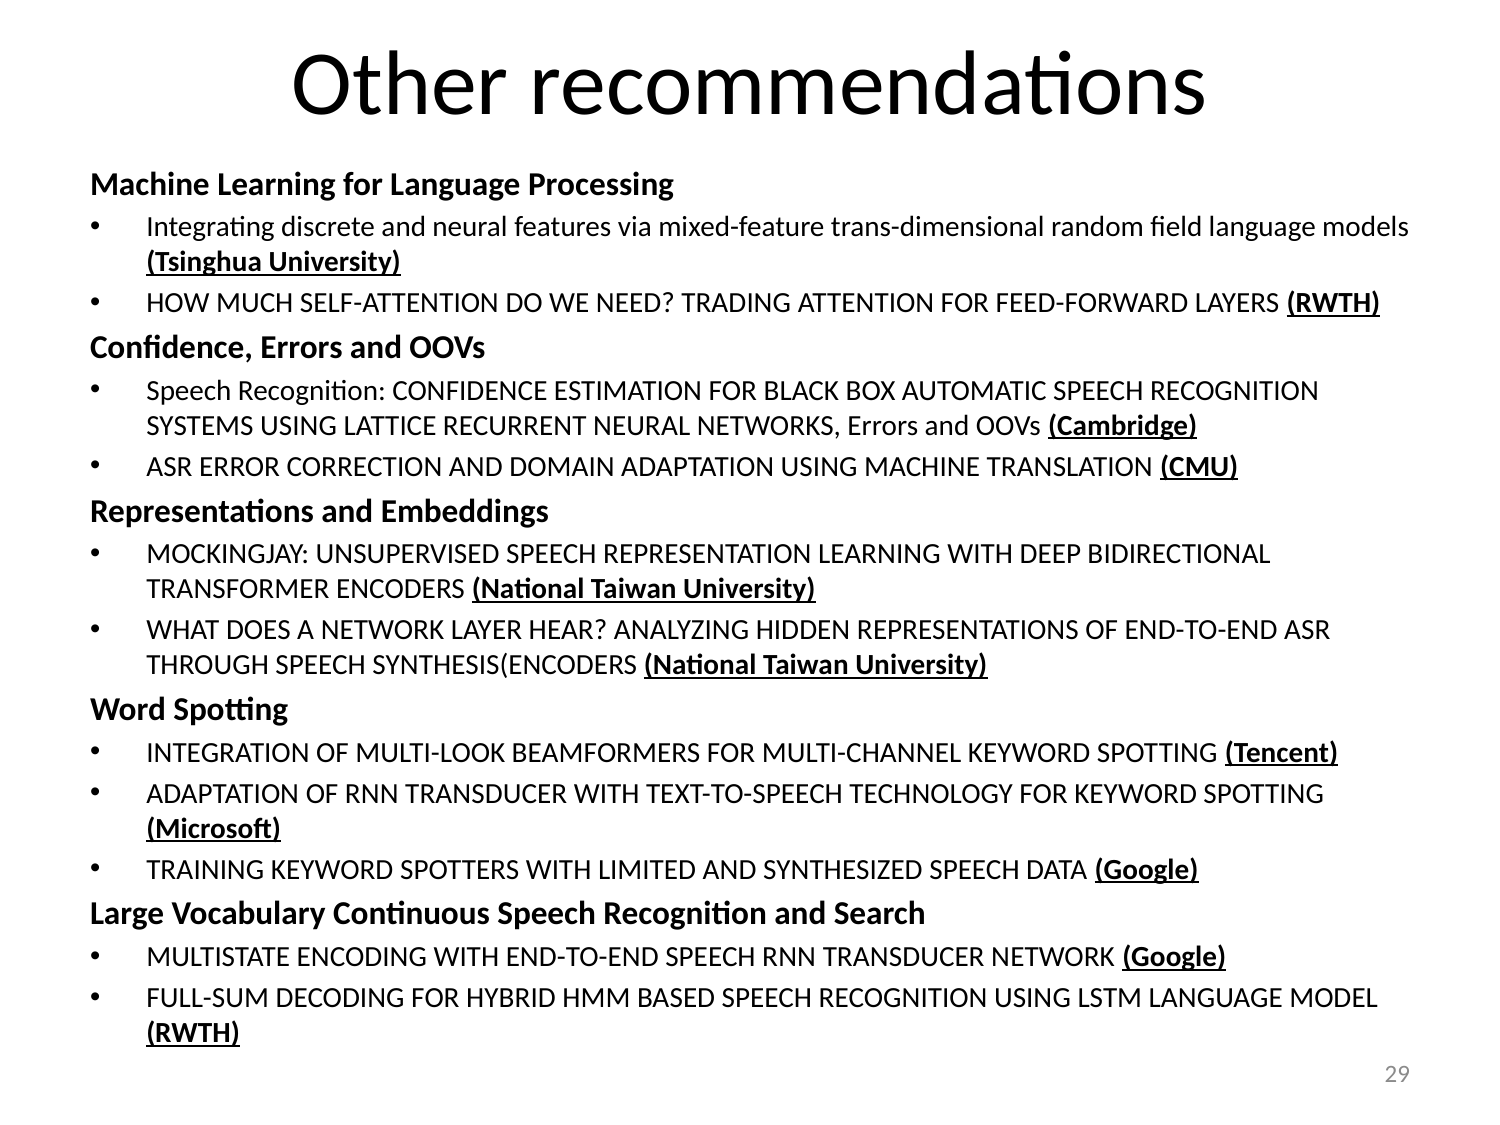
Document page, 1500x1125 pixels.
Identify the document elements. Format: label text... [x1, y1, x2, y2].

slide_number 29 [1074, 1042, 1425, 1103]
list Machine Learning for Language Processing Integrating discrete and neural features via mixed-feature trans-dimensional random field language models (Tsinghua University) HOW MUCH SELF-ATTENTION DO WE NEED? TRADING ATTENTION FOR FEED-FORWARD LAYERS (RWTH) Confidence, Errors and OOVs Speech Recognition: CONFIDENCE ESTIMATION FOR BLACK BOX AUTOMATIC SPEECH RECOGNITION SYSTEMS USING LATTICE RECURRENT NEURAL NETWORKS, Errors and OOVs (Cambridge) ASR ERROR CORRECTION AND DOMAIN ADAPTATION USING MACHINE TRANSLATION (CMU) Representations and Embeddings MOCKINGJAY: UNSUPERVISED SPEECH REPRESENTATION LEARNING WITH DEEP BIDIRECTIONAL TRANSFORMER ENCODERS (National Taiwan University) WHAT DOES A NETWORK LAYER HEAR? ANALYZING HIDDEN REPRESENTATIONS OF END-TO-END ASR THROUGH SPEECH SYNTHESIS(ENCODERS (National Taiwan University) Word Spotting INTEGRATION OF MULTI-LOOK BEAMFORMERS FOR MULTI-CHANNEL KEYWORD SPOTTING (Tencent) ADAPTATION OF RNN TRANSDUCER WITH TEXT-TO-SPEECH TECHNOLOGY FOR KEYWORD SPOTTING (Microsoft) TRAINING KEYWORD SPOTTERS WITH LIMITED AND SYNTHESIZED SPEECH DATA (Google) Large Vocabulary Continuous Speech Recognition and Search MULTISTATE ENCODING WITH END-TO-END SPEECH RNN TRANSDUCER NETWORK (Google) FULL-SUM DECODING FOR HYBRID HMM BASED SPEECH RECOGNITION USING LSTM LANGUAGE MODEL (RWTH) [75, 154, 1425, 1106]
title Other recommendations [75, 0, 1425, 154]
